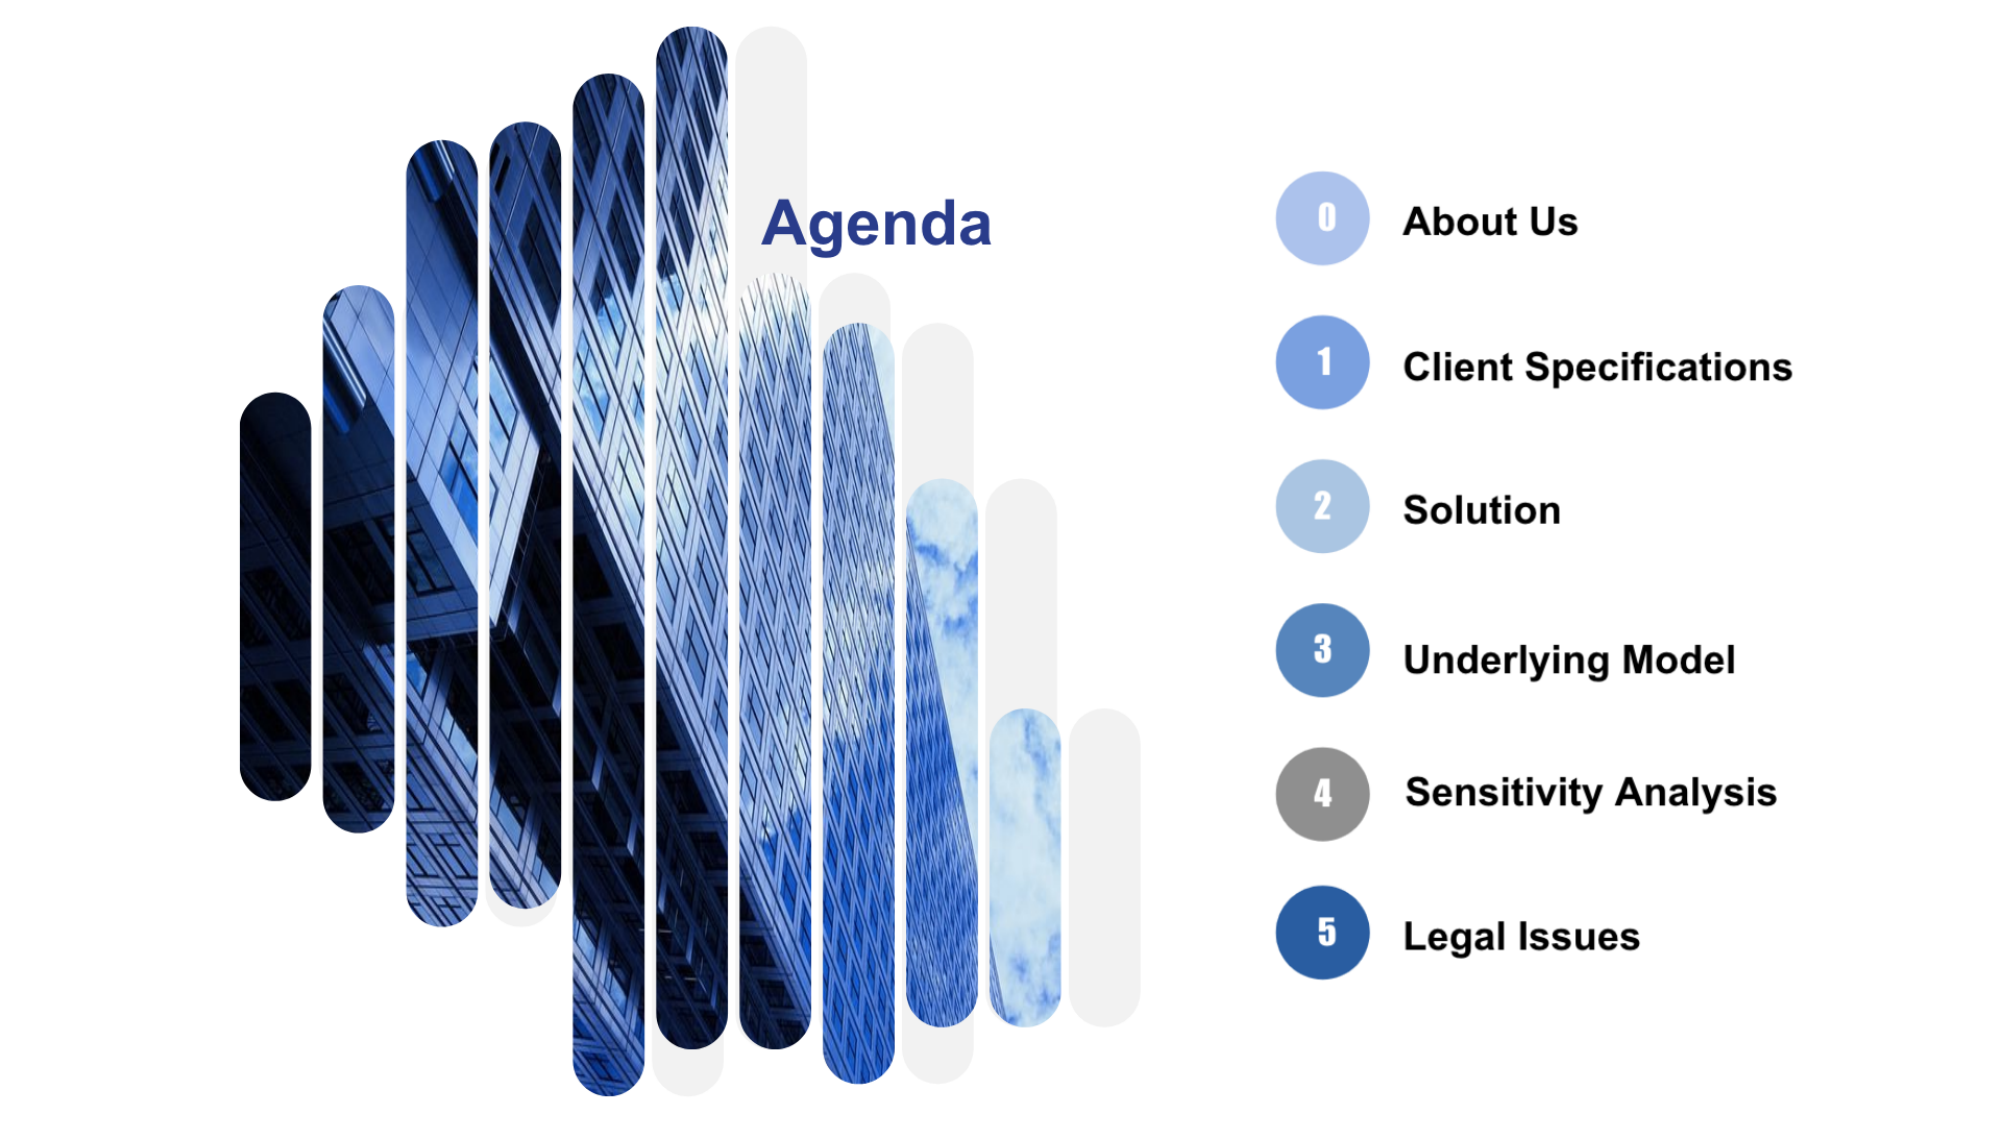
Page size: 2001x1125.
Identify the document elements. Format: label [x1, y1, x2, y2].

picture [168, 11, 1832, 1114]
